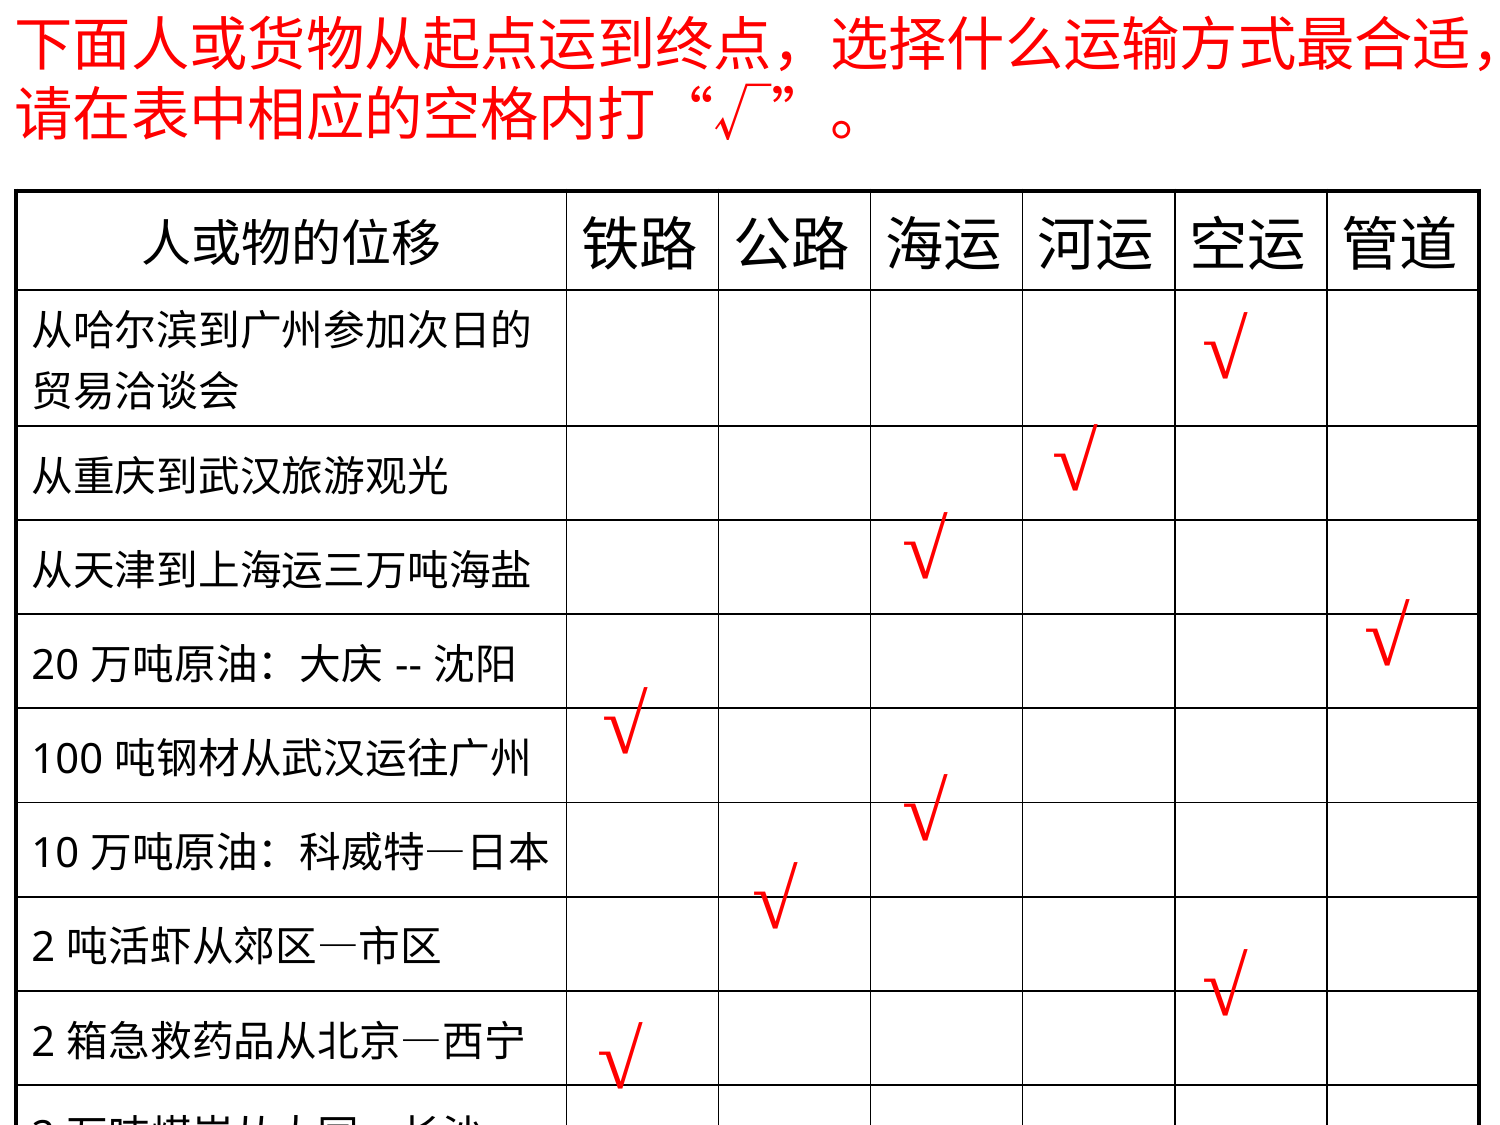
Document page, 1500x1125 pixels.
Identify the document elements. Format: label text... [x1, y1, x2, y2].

table_cell [567, 898, 718, 990]
table_cell [1176, 1086, 1326, 1125]
table_cell [1023, 1086, 1174, 1125]
table_cell 从重庆到武汉旅游观光 [18, 427, 566, 519]
table_cell [719, 427, 870, 519]
table_header 空运 [1176, 193, 1326, 289]
table_cell [567, 521, 718, 613]
table_cell [1328, 992, 1477, 1084]
table_cell [567, 992, 718, 1084]
table_cell [871, 427, 1022, 519]
text_box √ [582, 998, 696, 1113]
table_cell [1023, 521, 1174, 613]
table_cell [1176, 898, 1326, 990]
table_cell [567, 1086, 718, 1125]
text_box √ [1350, 575, 1463, 690]
text_box √ [1187, 287, 1300, 403]
table_cell [1023, 992, 1174, 1084]
table_cell [871, 291, 1022, 425]
table_header 海运 [871, 193, 1022, 289]
table_header 人或物的位移 [18, 193, 566, 289]
table_cell [1176, 709, 1326, 802]
table_cell 100吨钢材从武汉运往广州 [18, 709, 566, 802]
table_cell [719, 1086, 870, 1125]
table_cell 从天津到上海运三万吨海盐 [18, 521, 566, 613]
table_cell [1023, 615, 1174, 707]
table_cell [1023, 291, 1174, 425]
table_cell [1176, 992, 1326, 1084]
table_cell [1328, 615, 1477, 707]
table_cell [1023, 803, 1174, 896]
table_cell 10万吨原油：科威特—日本 [18, 803, 566, 896]
table_cell [871, 615, 1022, 707]
table_cell [1328, 427, 1477, 519]
table_cell [871, 898, 1022, 990]
table_cell [1328, 709, 1477, 802]
table_cell 2箱急救药品从北京—西宁 [18, 992, 566, 1084]
text_box √ [737, 837, 850, 953]
table_cell [1176, 291, 1326, 425]
table_header 公路 [719, 193, 870, 289]
table_cell [567, 427, 718, 519]
table_cell [871, 521, 1022, 613]
table_cell [1023, 427, 1174, 519]
table_cell [719, 803, 870, 896]
table_cell 20万吨原油：大庆--沈阳 [18, 615, 566, 707]
table_cell [1328, 521, 1477, 613]
table_cell [719, 992, 870, 1084]
table_header 管道 [1328, 193, 1477, 289]
table_cell [1328, 803, 1477, 896]
text_box √ [1187, 924, 1300, 1040]
text_box √ [587, 662, 700, 778]
table_cell [1176, 521, 1326, 613]
table_cell [1023, 898, 1174, 990]
text_box 下面人或货物从起点运到终点，选择什么运输方式最合适，请在表中相应的空格内打“√”。 [0, 0, 1500, 155]
table_cell [567, 615, 718, 707]
table_cell [719, 521, 870, 613]
table_cell [719, 709, 870, 802]
table_cell [719, 615, 870, 707]
table_cell [1023, 709, 1174, 802]
table_header 铁路 [567, 193, 718, 289]
table_cell [567, 291, 718, 425]
table_cell [567, 709, 718, 802]
text_box √ [887, 487, 1000, 603]
table_cell [719, 898, 870, 990]
table_cell [871, 803, 1022, 896]
table_cell [1328, 291, 1477, 425]
text_box √ [887, 750, 1000, 865]
table_header 河运 [1023, 193, 1174, 289]
text_box √ [1037, 399, 1150, 515]
table_cell [1176, 615, 1326, 707]
table_cell [1176, 427, 1326, 519]
table_cell [871, 1086, 1022, 1125]
table_cell [871, 992, 1022, 1084]
table_cell [567, 803, 718, 896]
table_cell 2万吨煤炭从大同—长沙 [18, 1086, 566, 1125]
table_cell [1176, 803, 1326, 896]
table_cell 2吨活虾从郊区—市区 [18, 898, 566, 990]
table_cell [1328, 898, 1477, 990]
table_cell [719, 291, 870, 425]
table_cell 从哈尔滨到广州参加次日的贸易洽谈会 [18, 291, 566, 425]
table_cell [1328, 1086, 1477, 1125]
table_cell [871, 709, 1022, 802]
